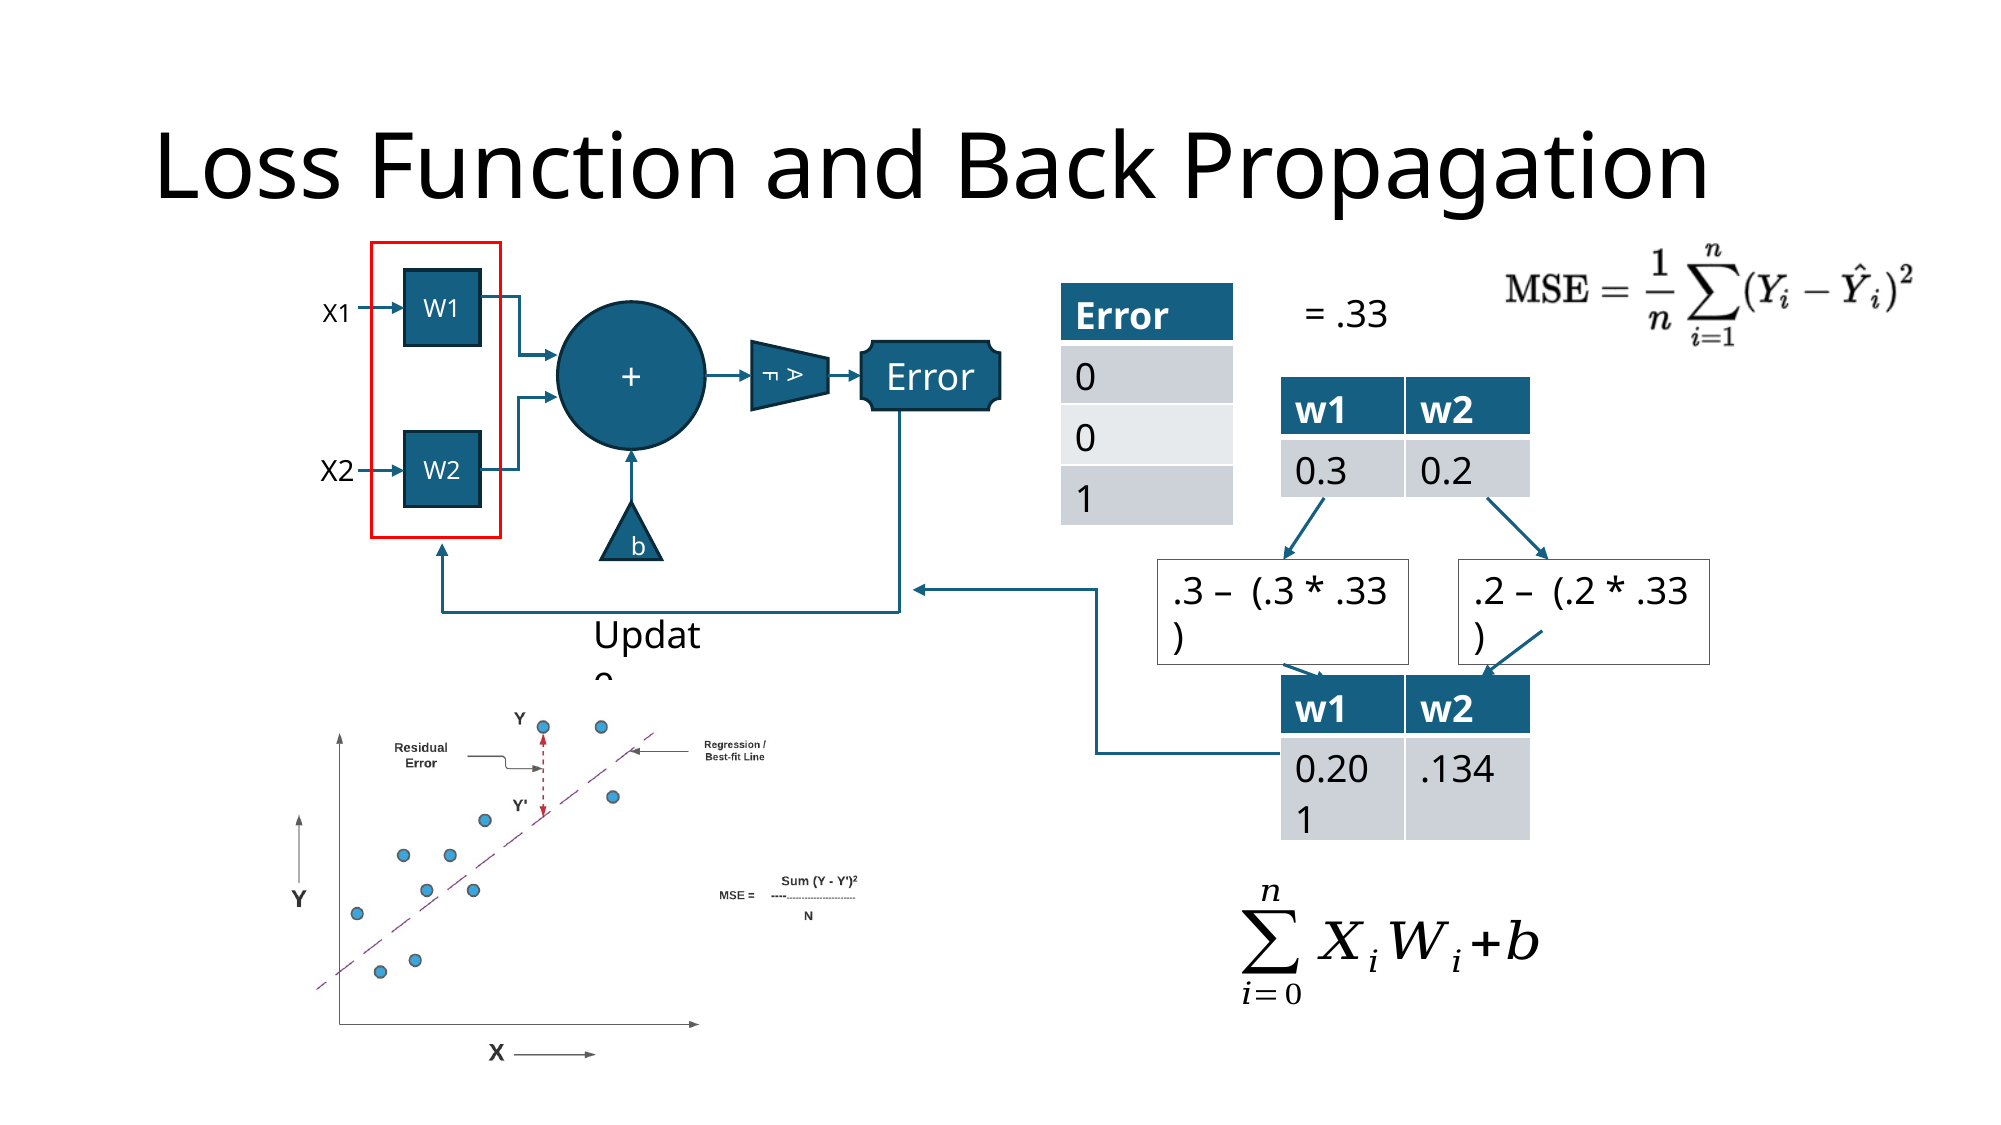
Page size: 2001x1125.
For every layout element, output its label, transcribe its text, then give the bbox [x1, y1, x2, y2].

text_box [305, 241, 1001, 614]
table_cell 0.2 [1406, 440, 1530, 497]
table_cell 0.3 [1281, 440, 1404, 497]
table_header Error [1061, 283, 1233, 340]
table_header w2 [1406, 675, 1530, 733]
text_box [1282, 619, 1330, 682]
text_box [1480, 630, 1543, 678]
picture [1482, 225, 1941, 361]
table_header w1 [1281, 377, 1404, 434]
picture [257, 680, 945, 1096]
text_box .3 – (.3 * .33 ) [1157, 559, 1409, 665]
table_header w1 [1281, 675, 1404, 733]
table_cell .134 [1406, 738, 1530, 840]
text_box .2 – (.2 * .33 ) [1458, 559, 1710, 665]
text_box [1486, 497, 1549, 561]
table_cell 0 [1061, 346, 1233, 403]
table_header w2 [1406, 377, 1530, 434]
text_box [912, 589, 1281, 754]
table_cell 1 [1061, 466, 1233, 525]
title Loss Function and Back Propagation [137, 59, 1863, 278]
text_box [1282, 497, 1325, 561]
table_cell 0 [1061, 405, 1233, 464]
table_cell 0.201 [1281, 738, 1404, 840]
text_box Update [578, 614, 729, 680]
